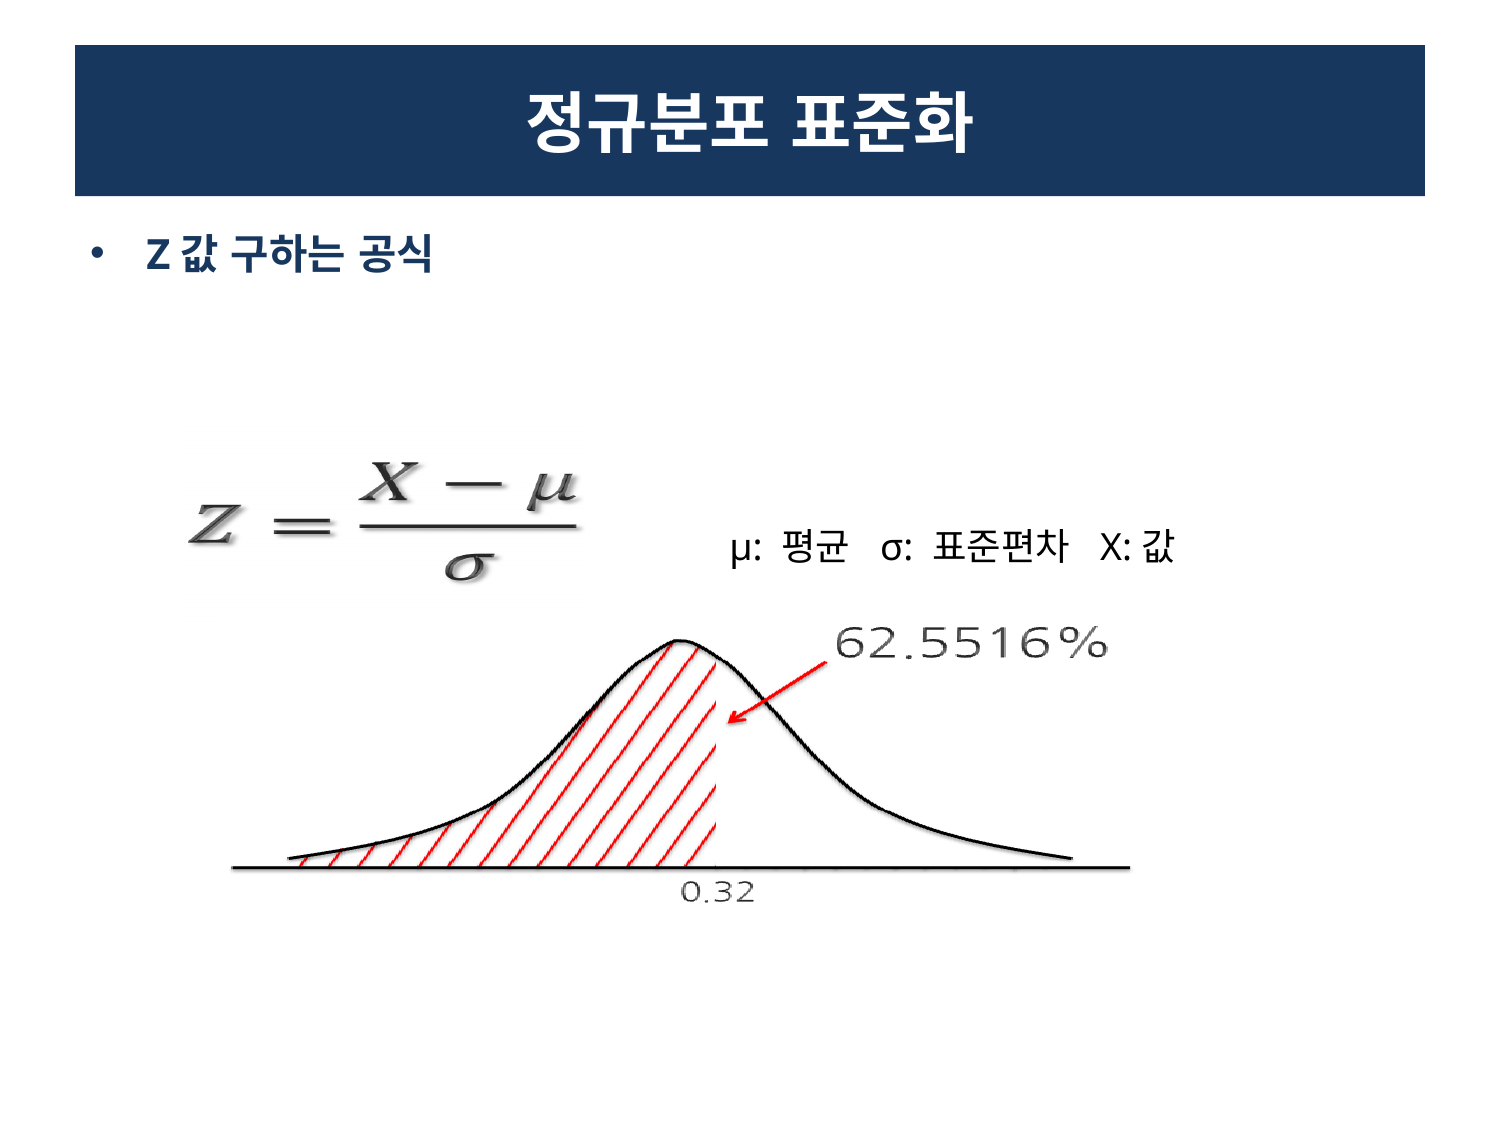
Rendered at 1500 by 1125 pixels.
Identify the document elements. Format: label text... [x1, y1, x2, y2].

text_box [182, 396, 1270, 910]
list Z값 구하는 공식 [75, 219, 1425, 1005]
title 정규분포 표준화 [75, 45, 1425, 197]
